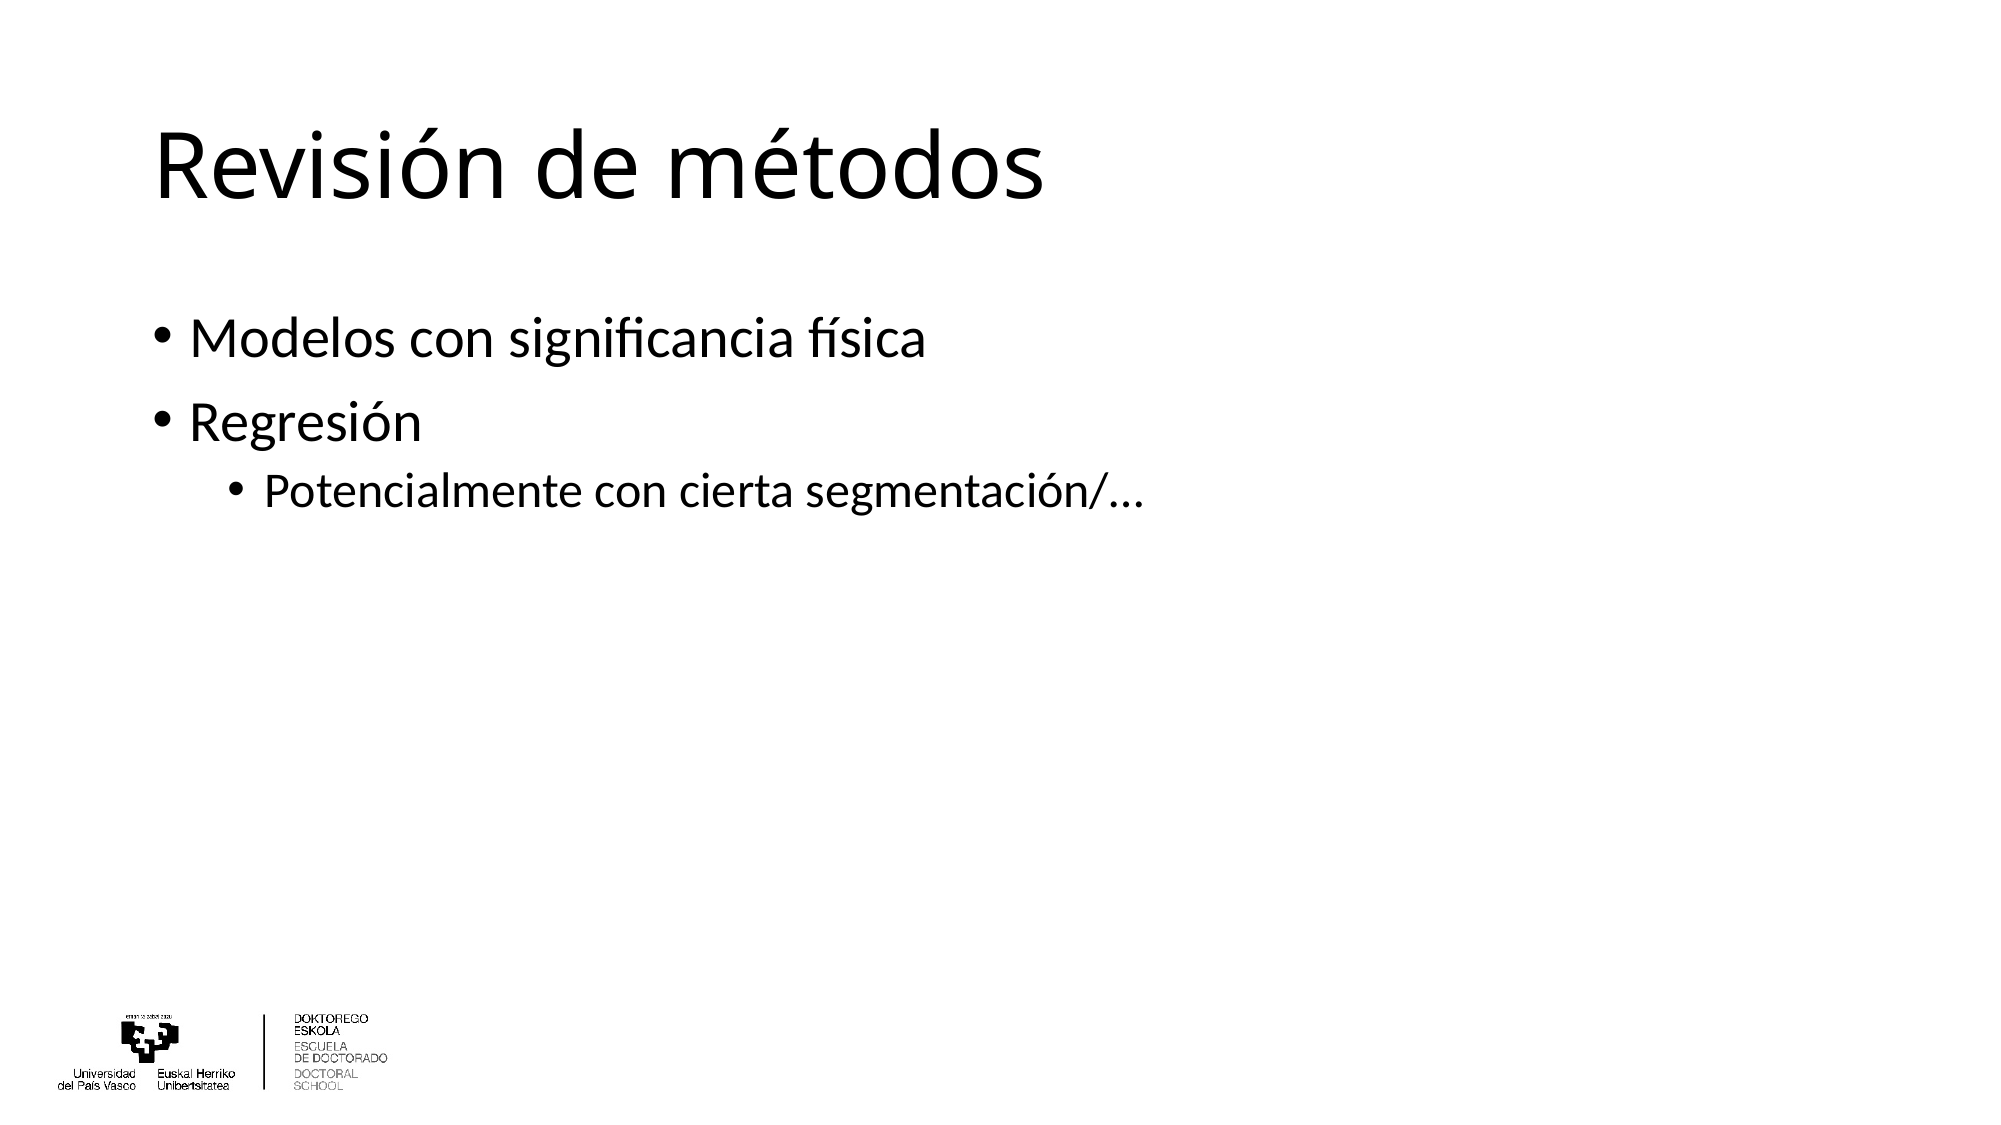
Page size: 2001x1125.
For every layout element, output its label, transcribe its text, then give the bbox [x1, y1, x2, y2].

picture [48, 979, 402, 1125]
title Revisión de métodos [137, 59, 1863, 278]
list Modelos con significancia física Regresión Potencialmente con cierta segmentación/… [137, 299, 1863, 958]
